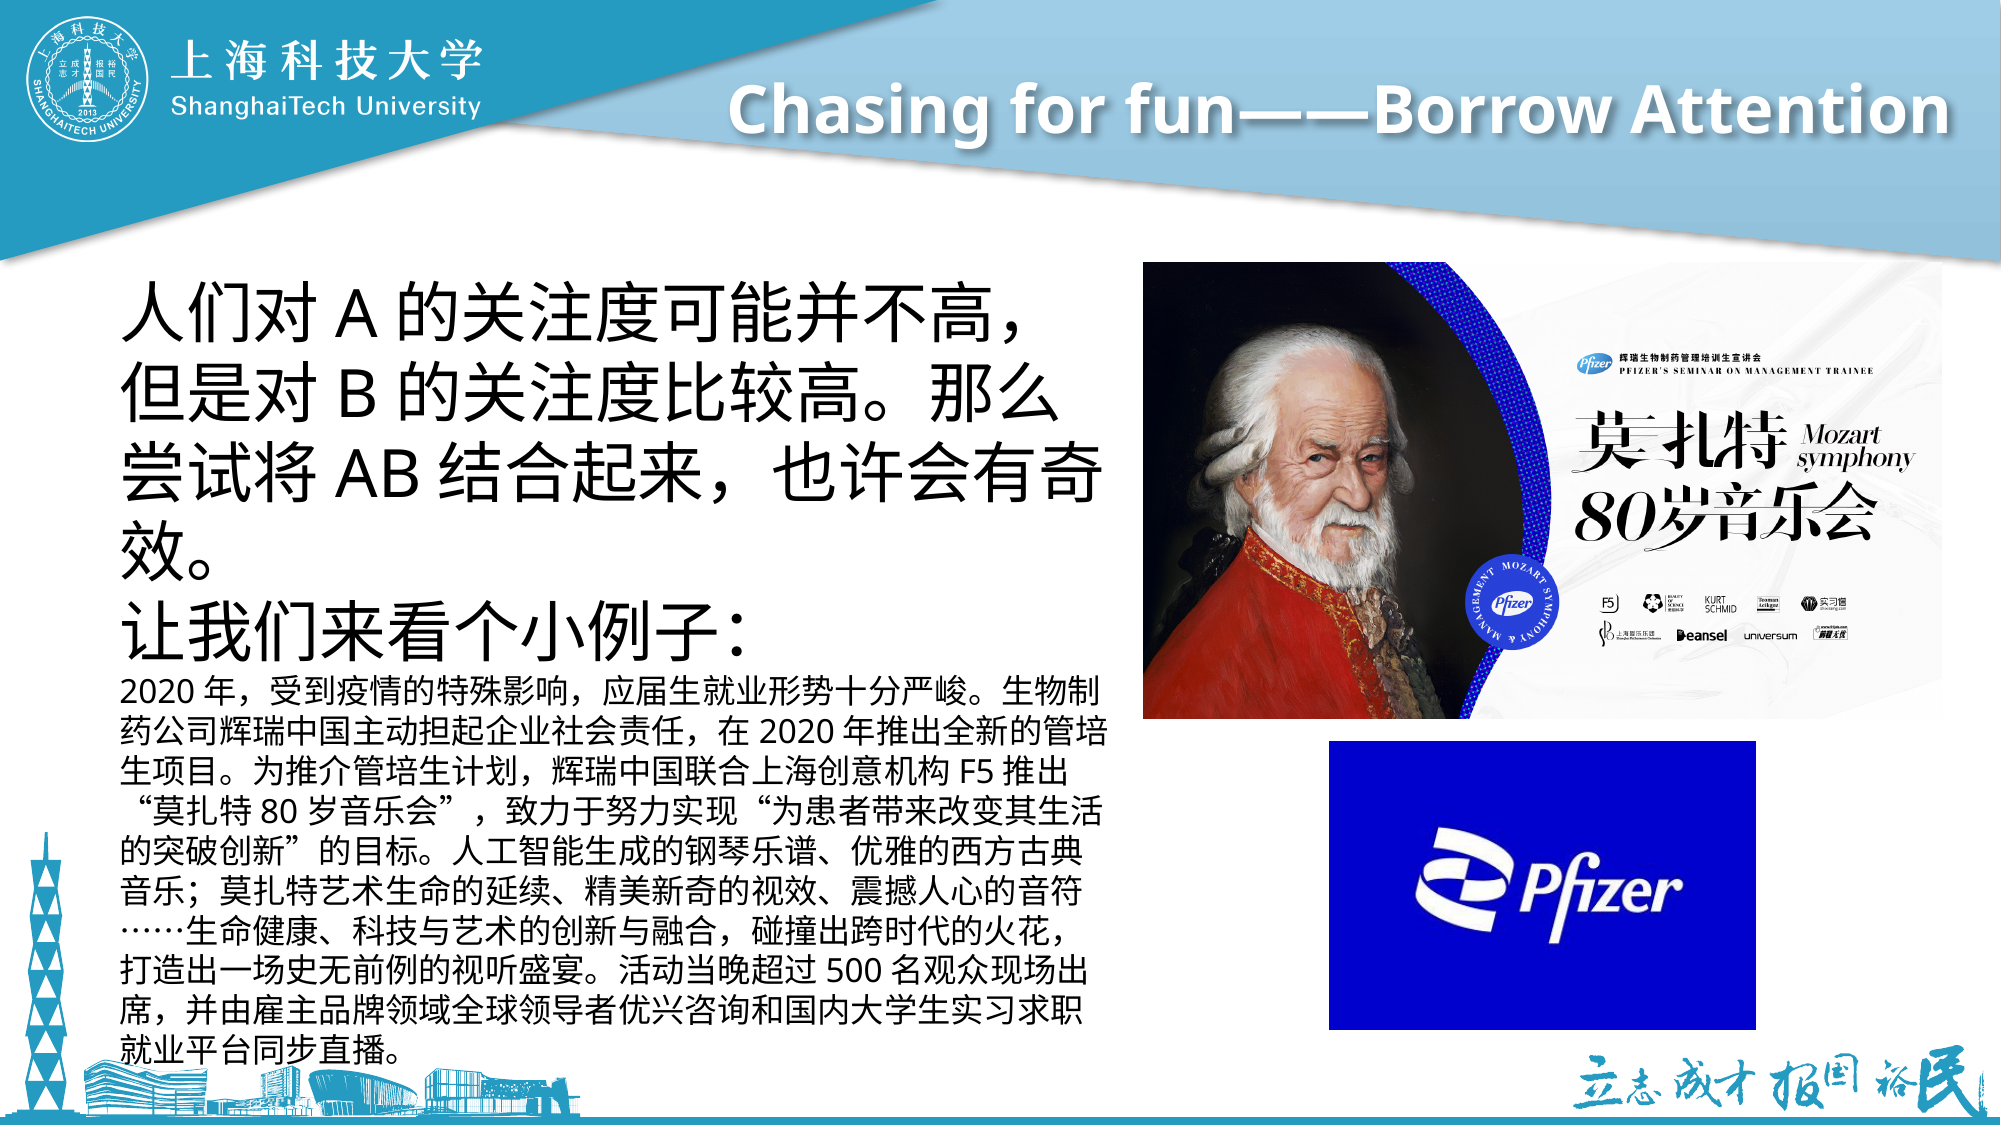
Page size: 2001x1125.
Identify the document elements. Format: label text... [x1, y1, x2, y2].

picture [1143, 262, 1942, 719]
text_box 人们对A的关注度可能并不高，但是对B的关注度比较高。那么尝试将AB结合起来，也许会有奇效。 让我们来看个小例子： 2020年，受到疫情的特殊影响，应届生就业形势十分严峻。生物制药公司辉瑞中国主动担起企业社会责任，在2020年推出全新的管培生项目。为推介管培生计划，辉瑞中国联合上海创意机构F5推出“莫扎特80岁音乐会”，致力于努力实现“为患者带来改变其生活的突破创新”的目标。人工智能生成的钢琴乐谱、优雅的西方古典音乐；莫扎特艺术生命的延续、精美新奇的视效、震撼人心的音符……生命健康、科技与艺术的创新与融合，碰撞出跨时代的火花，打造出一场史无前例的视听盛宴。活动当晚超过500名观众现场出席，并由雇主品牌领域全球领导者优兴咨询和国内大学生实习求职就业平台同步直播。 [104, 263, 1129, 1030]
title Chasing for fun——Borrow Attention [242, 3, 1968, 221]
picture [1329, 741, 1756, 1030]
